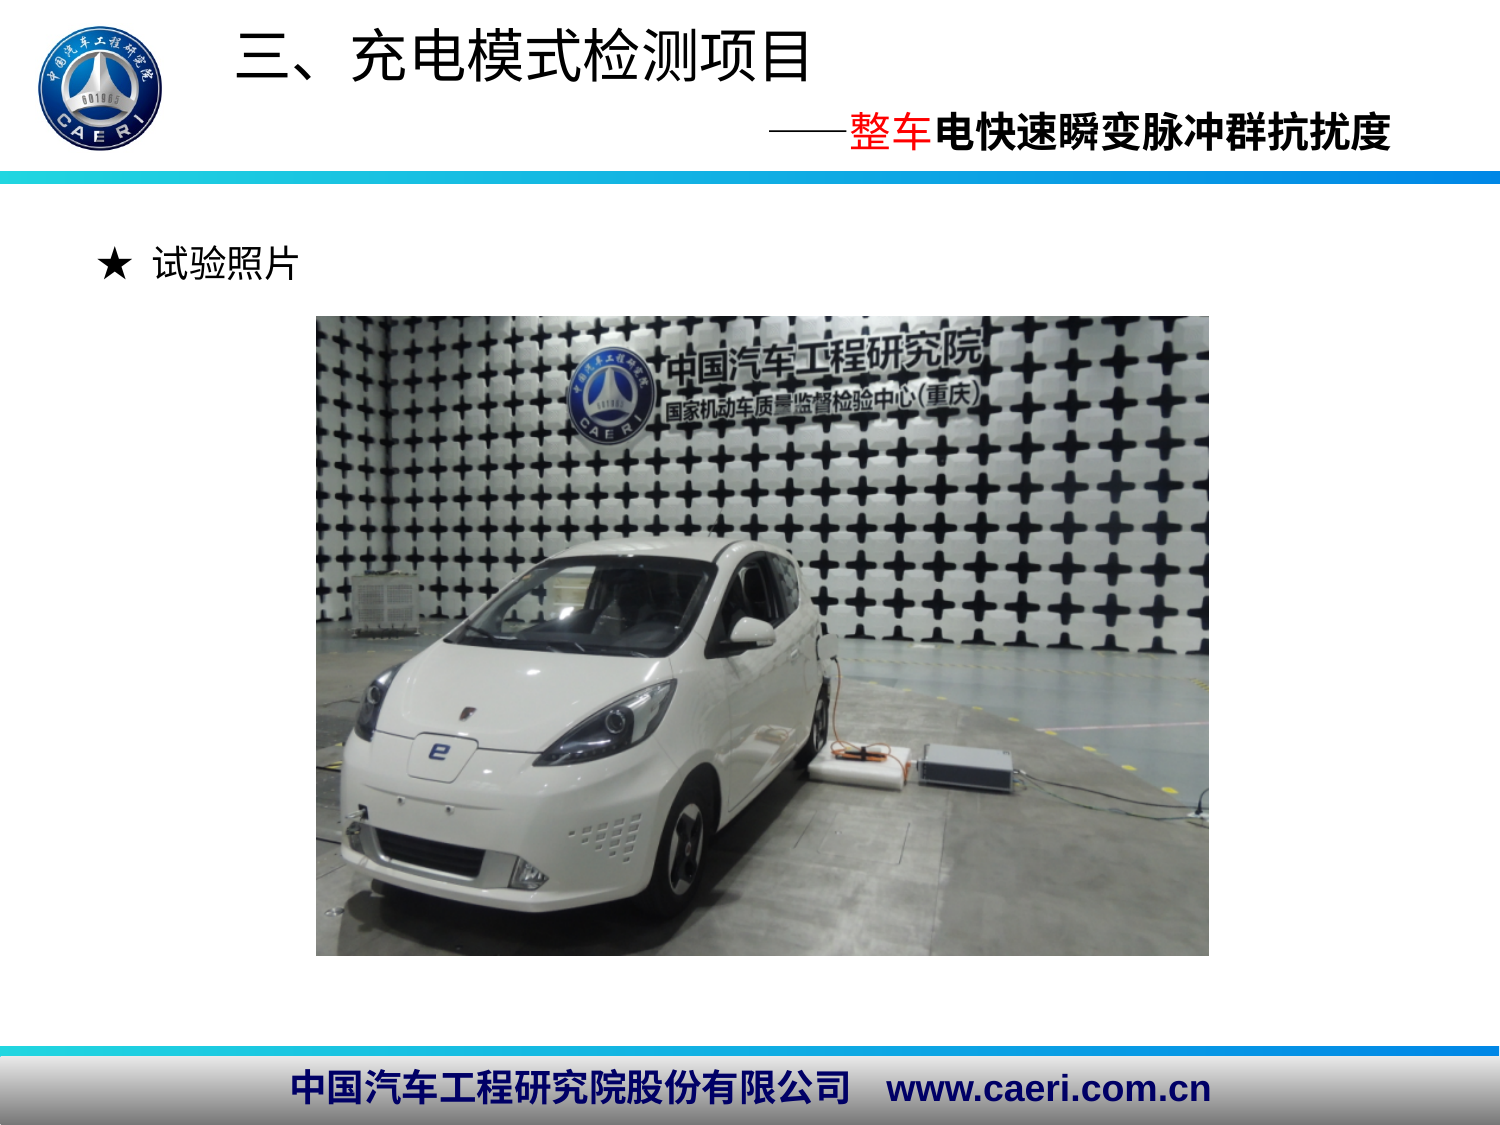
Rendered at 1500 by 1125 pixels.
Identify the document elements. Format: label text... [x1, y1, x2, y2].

picture [35, 23, 164, 153]
text_box ★ 试验照片 [82, 232, 1454, 293]
title 三、充电模式检测项目 ——整车电快速瞬变脉冲群抗扰度 [218, 11, 1465, 164]
picture [316, 316, 1209, 957]
